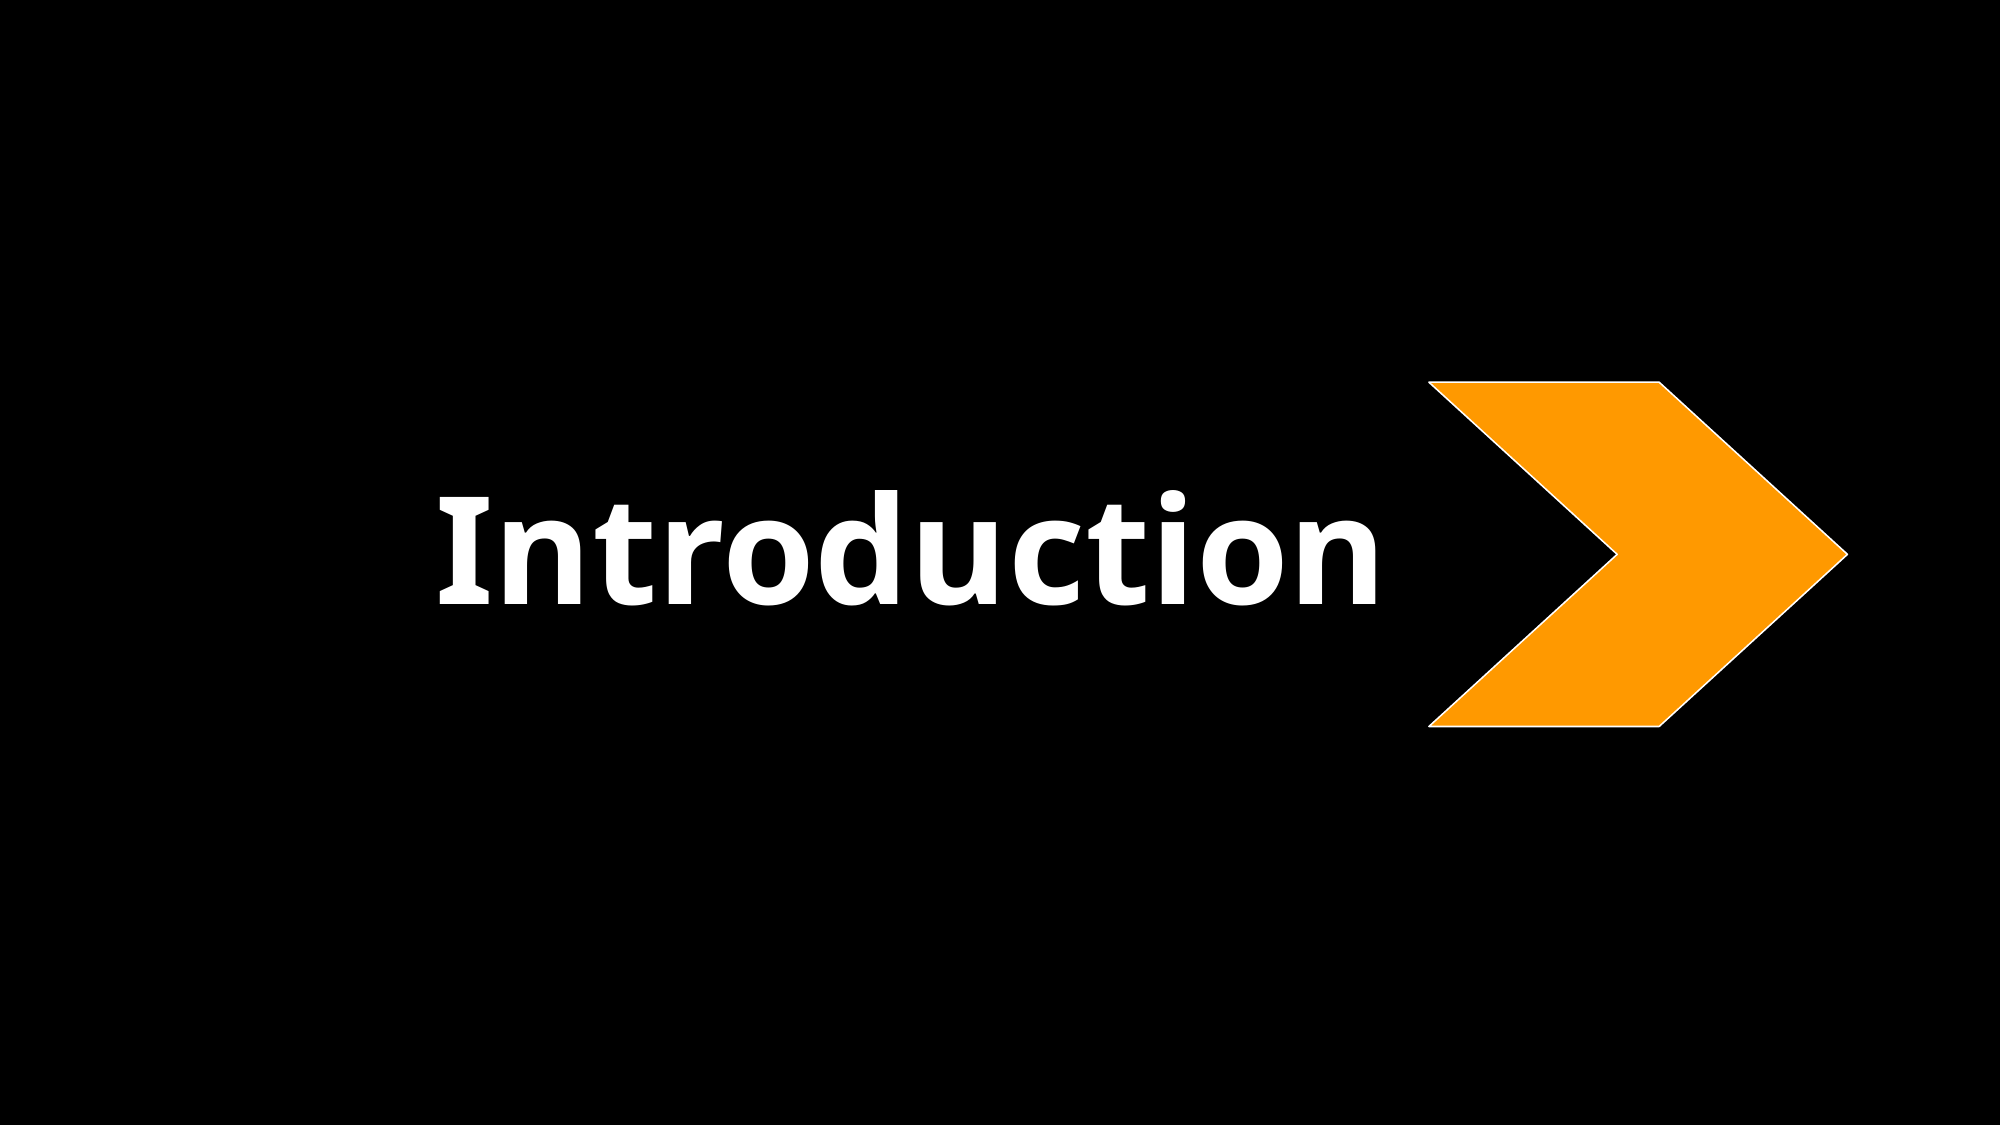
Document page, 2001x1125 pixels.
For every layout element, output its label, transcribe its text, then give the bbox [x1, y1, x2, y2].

text_box Introduction [420, 439, 1500, 651]
